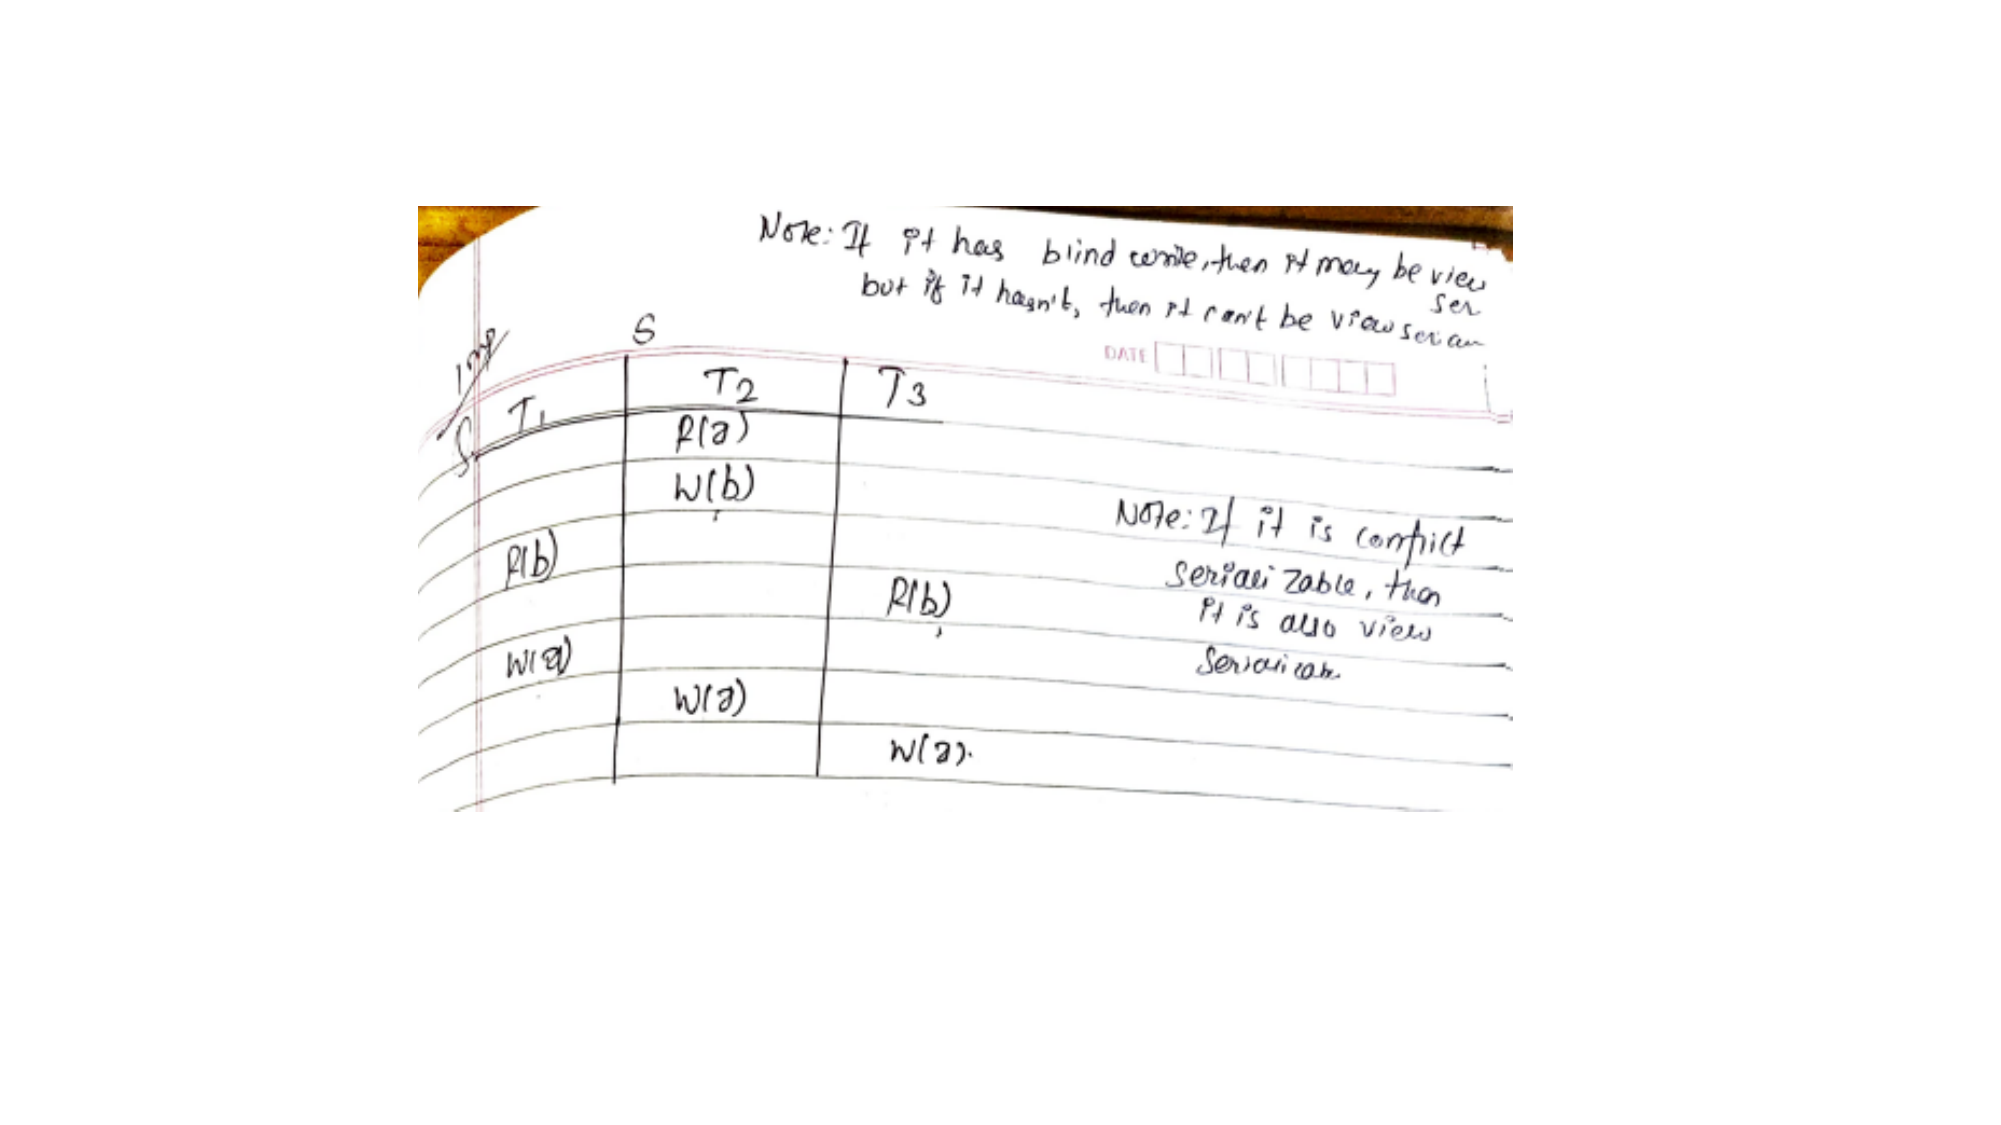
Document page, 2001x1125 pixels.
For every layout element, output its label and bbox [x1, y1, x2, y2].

picture [418, 206, 1513, 812]
